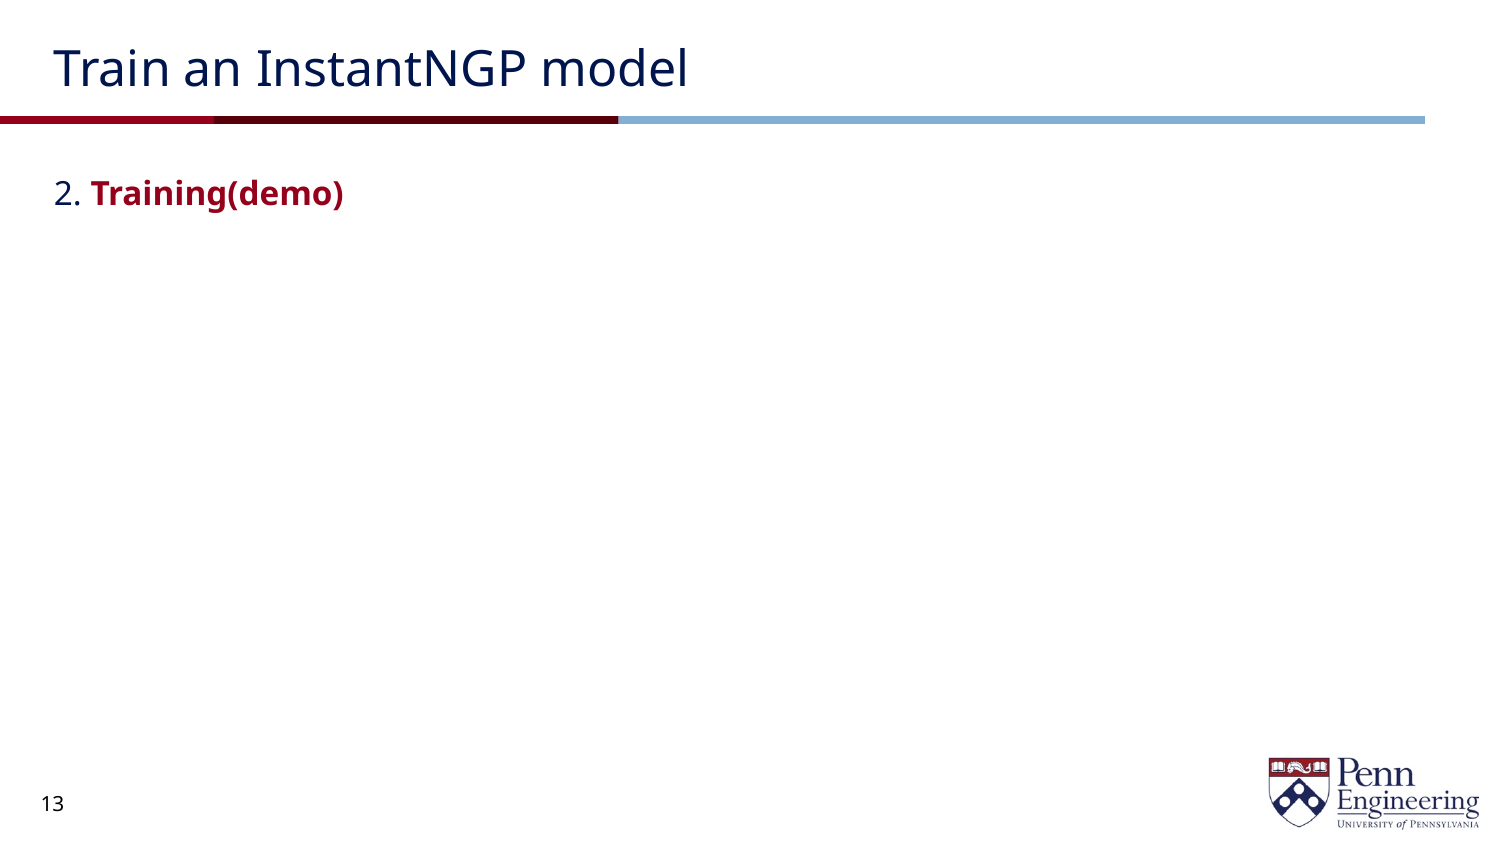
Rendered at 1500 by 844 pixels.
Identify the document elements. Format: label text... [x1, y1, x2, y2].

picture [1267, 756, 1479, 830]
slide_number ‹#› [25, 782, 95, 828]
list 2. Training(demo) [38, 164, 1407, 232]
title Train an InstantNGP model [38, 10, 1389, 124]
